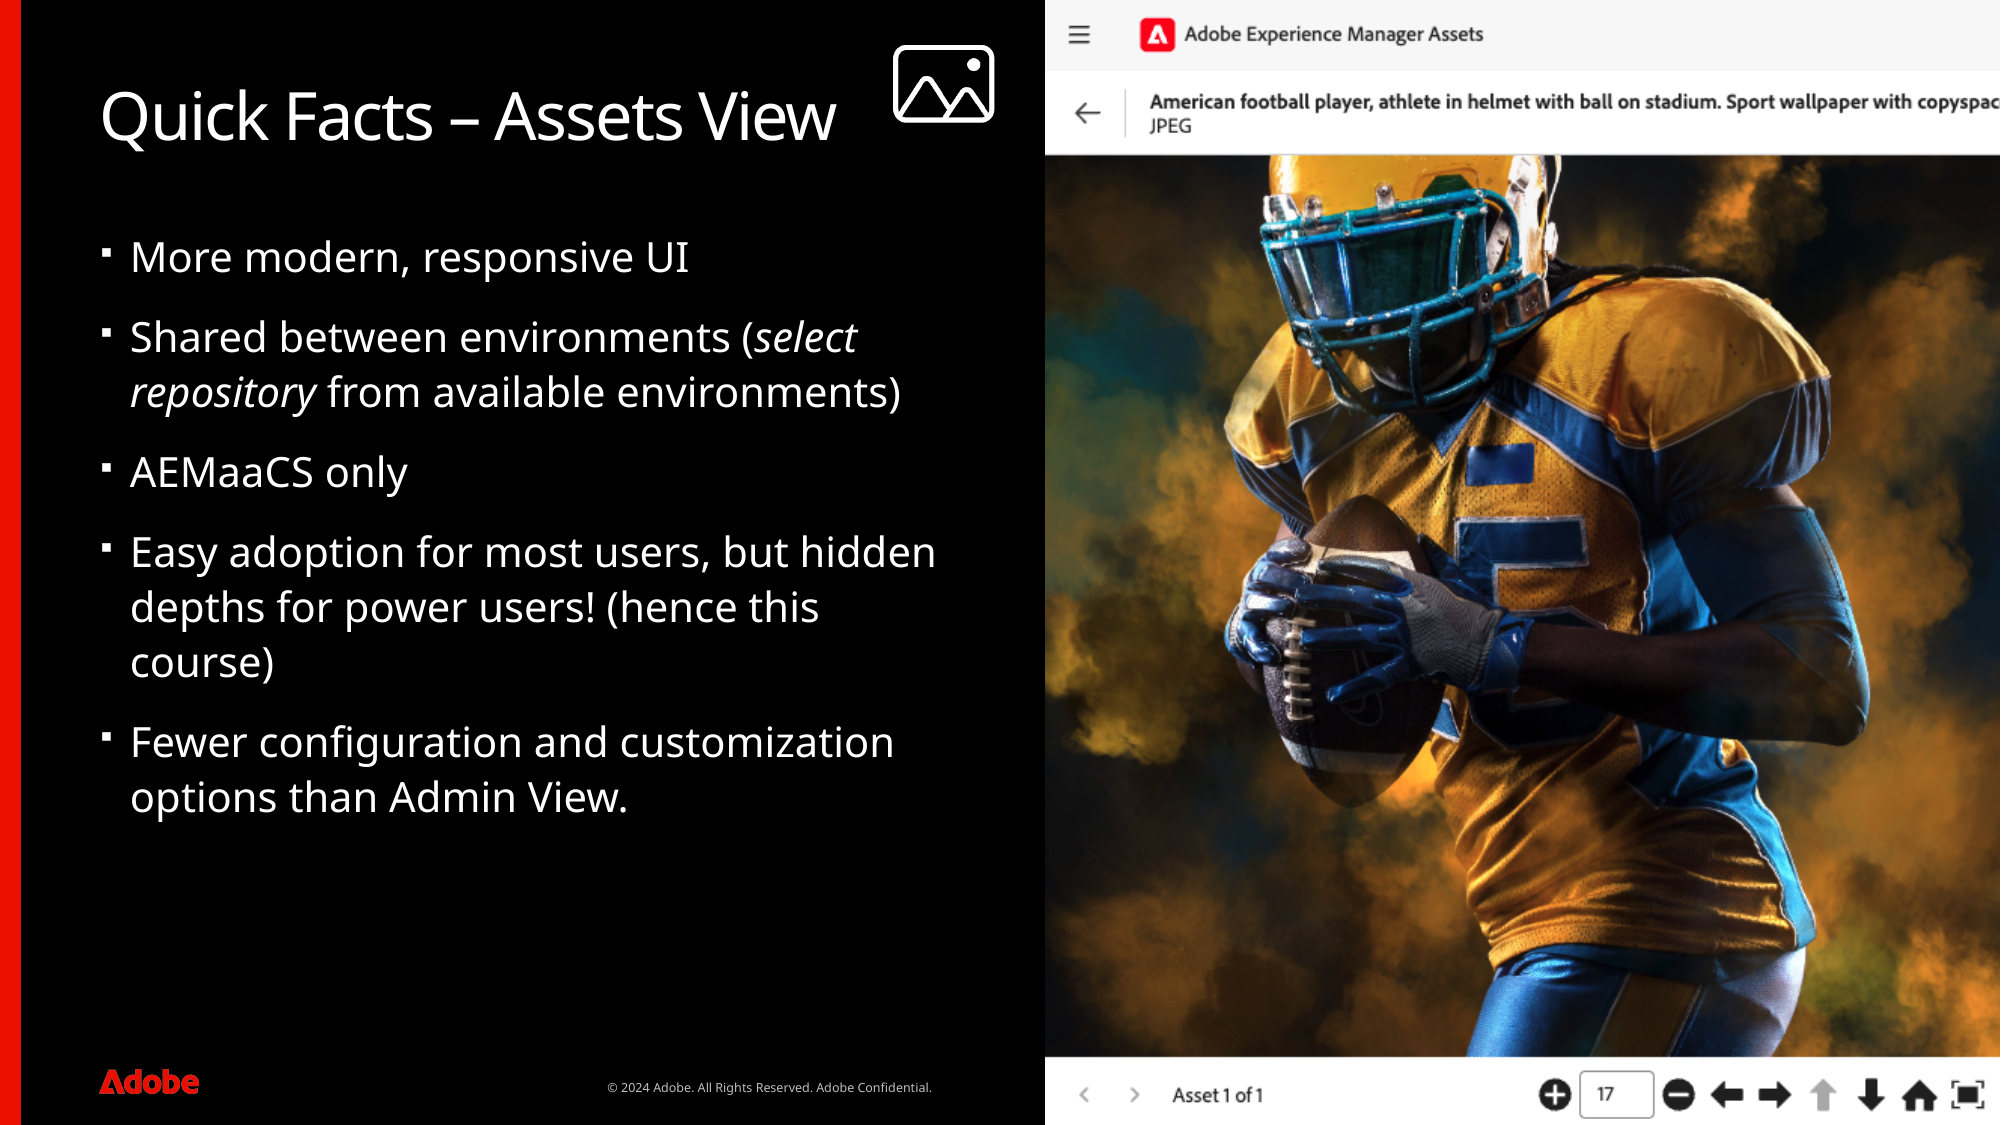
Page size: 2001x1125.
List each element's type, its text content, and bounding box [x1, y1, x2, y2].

picture [1045, 0, 2000, 1125]
picture [881, 21, 1007, 147]
title Quick Facts – Assets View [99, 43, 910, 199]
picture [99, 1069, 199, 1094]
list More modern, responsive UI Shared between environments (select repository from available environments) AEMaaCS only Easy adoption for most users, but hidden depths for power users! (hence this course) Fewer configuration and customization options than Admin View. [99, 218, 955, 1038]
